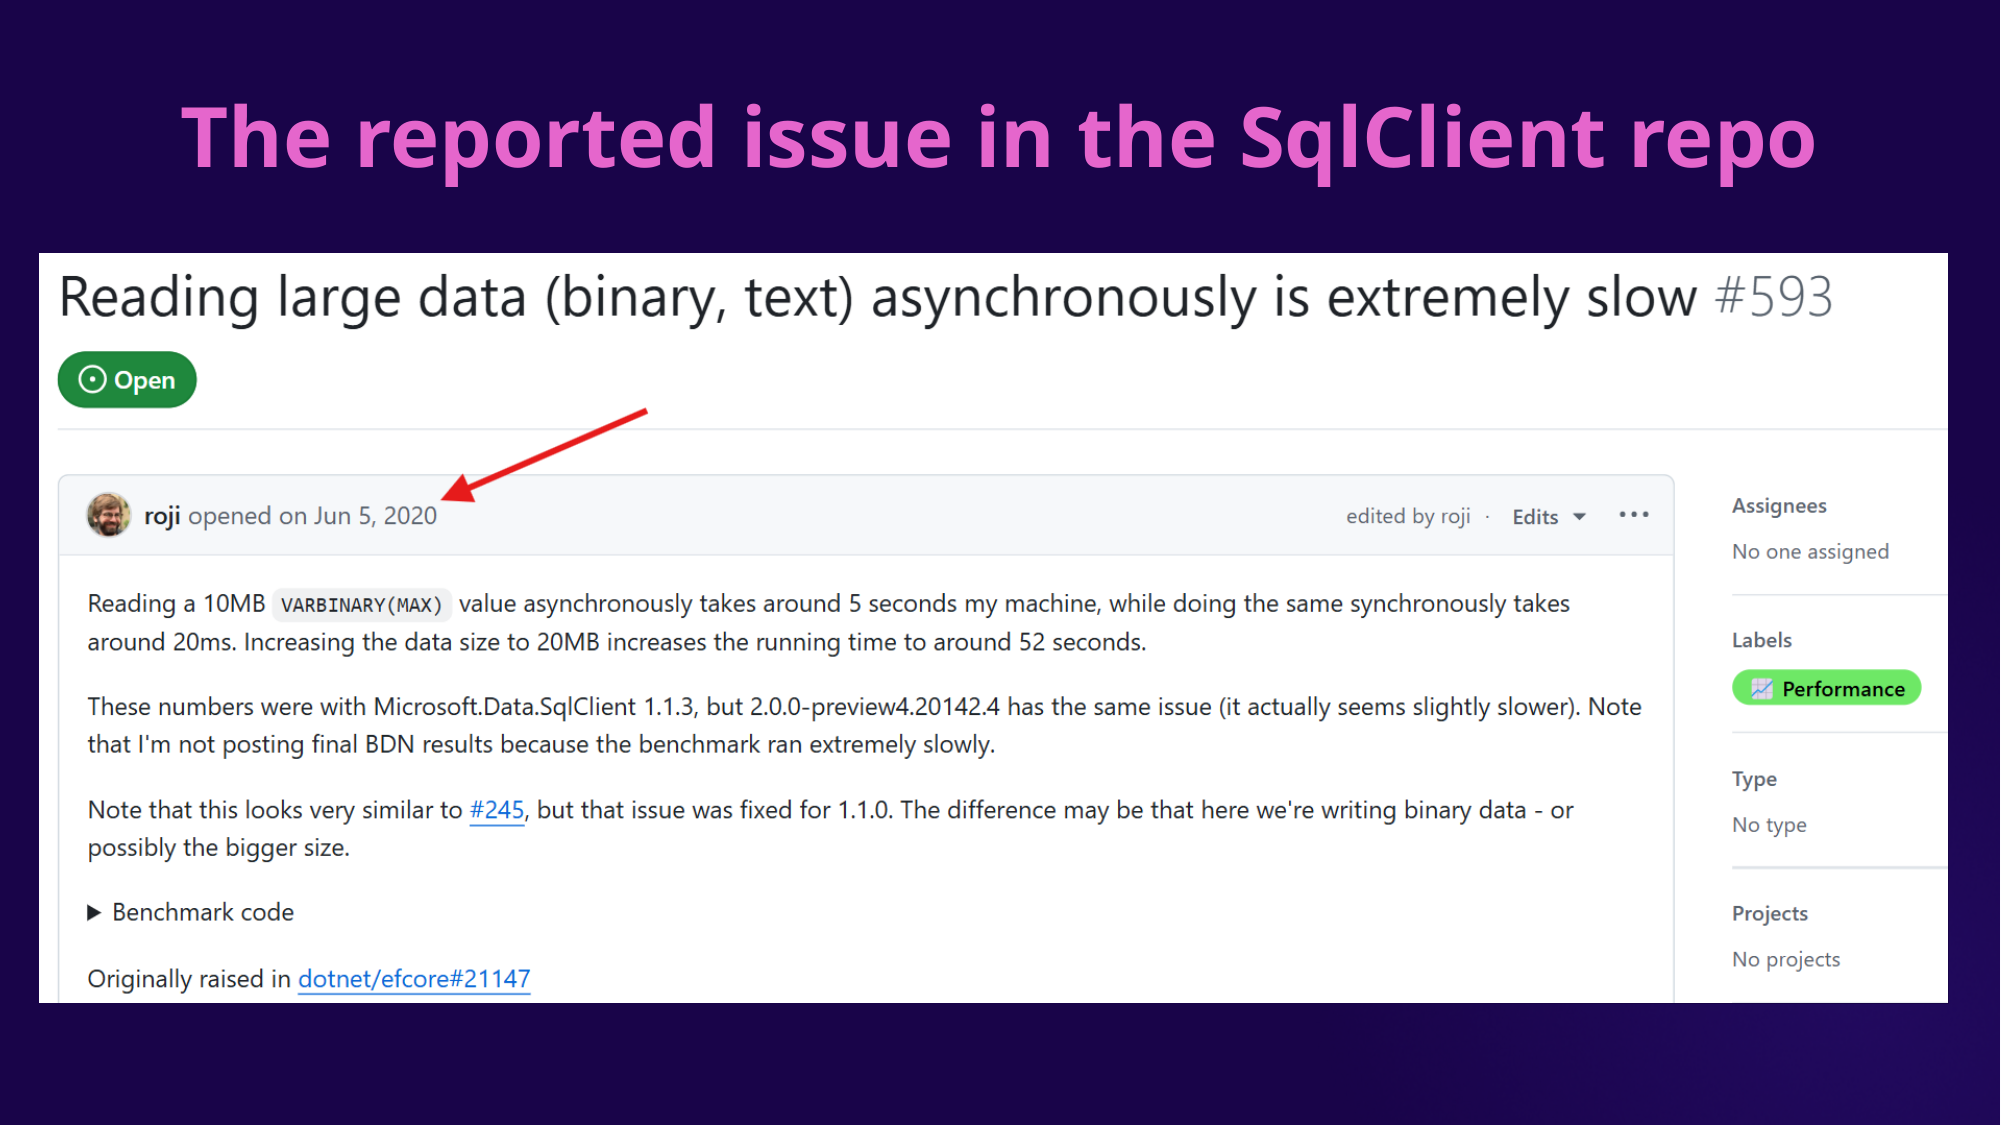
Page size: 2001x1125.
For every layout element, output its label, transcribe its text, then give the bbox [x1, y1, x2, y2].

title The reported issue in the SqlClient repo [152, 84, 1848, 251]
picture [38, 251, 2001, 1125]
